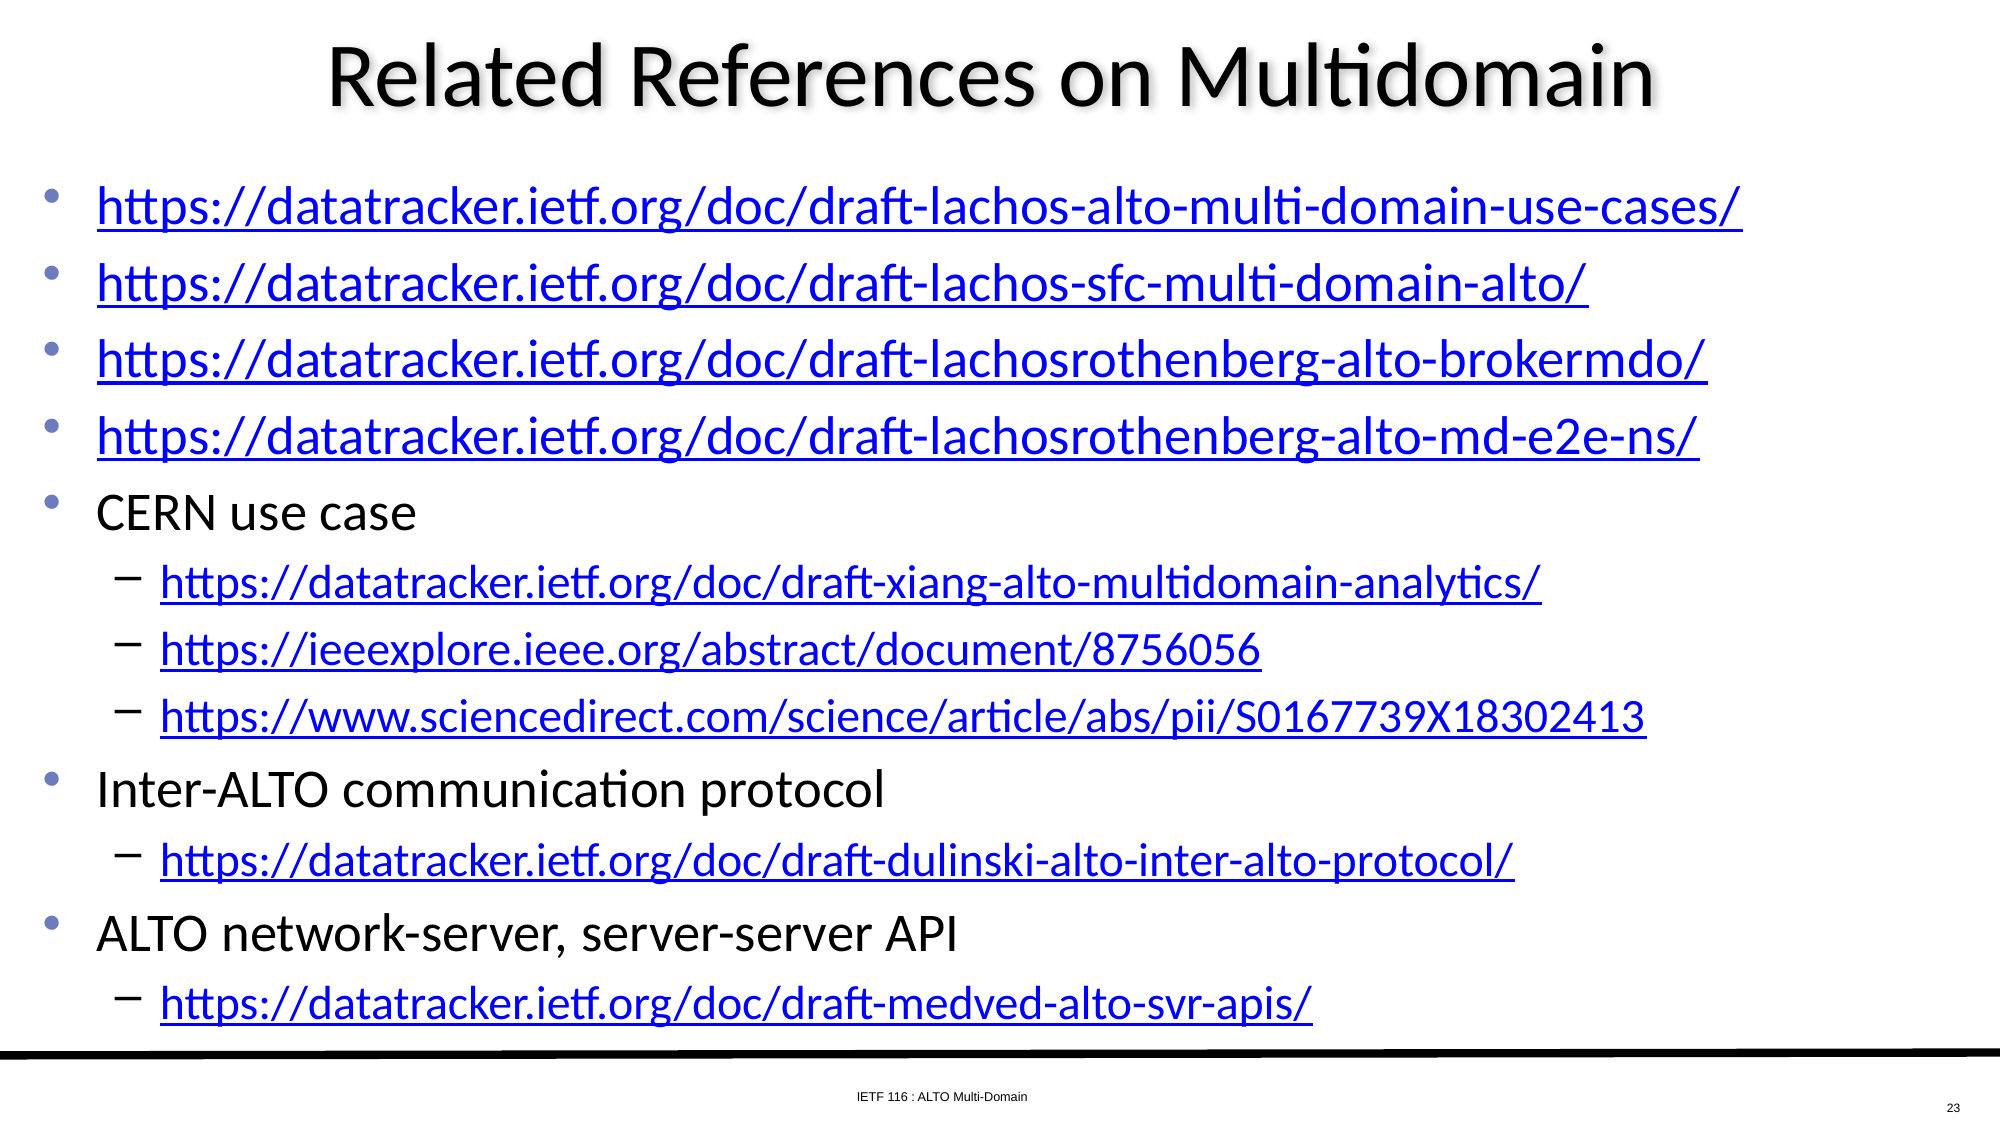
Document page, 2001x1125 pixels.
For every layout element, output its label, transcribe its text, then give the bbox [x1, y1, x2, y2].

title Related References on Multidomain [55, 13, 1930, 127]
list https://datatracker.ietf.org/doc/draft-lachos-alto-multi-domain-use-cases/ https://datatracker.ietf.org/doc/draft-lachos-sfc-multi-domain-alto/ https://datatracker.ietf.org/doc/draft-lachosrothenberg-alto-brokermdo/ https://datatracker.ietf.org/doc/draft-lachosrothenberg-alto-md-e2e-ns/ CERN use case https://datatracker.ietf.org/doc/draft-xiang-alto-multidomain-analytics/ https://ieeexplore.ieee.org/abstract/document/8756056 https://www.sciencedirect.com/science/article/abs/pii/S0167739X18302413 Inter-ALTO communication protocol https://datatracker.ietf.org/doc/draft-dulinski-alto-inter-alto-protocol/ ALTO network-server, server-server API https://datatracker.ietf.org/doc/draft-medved-alto-svr-apis/ [27, 162, 1965, 1038]
